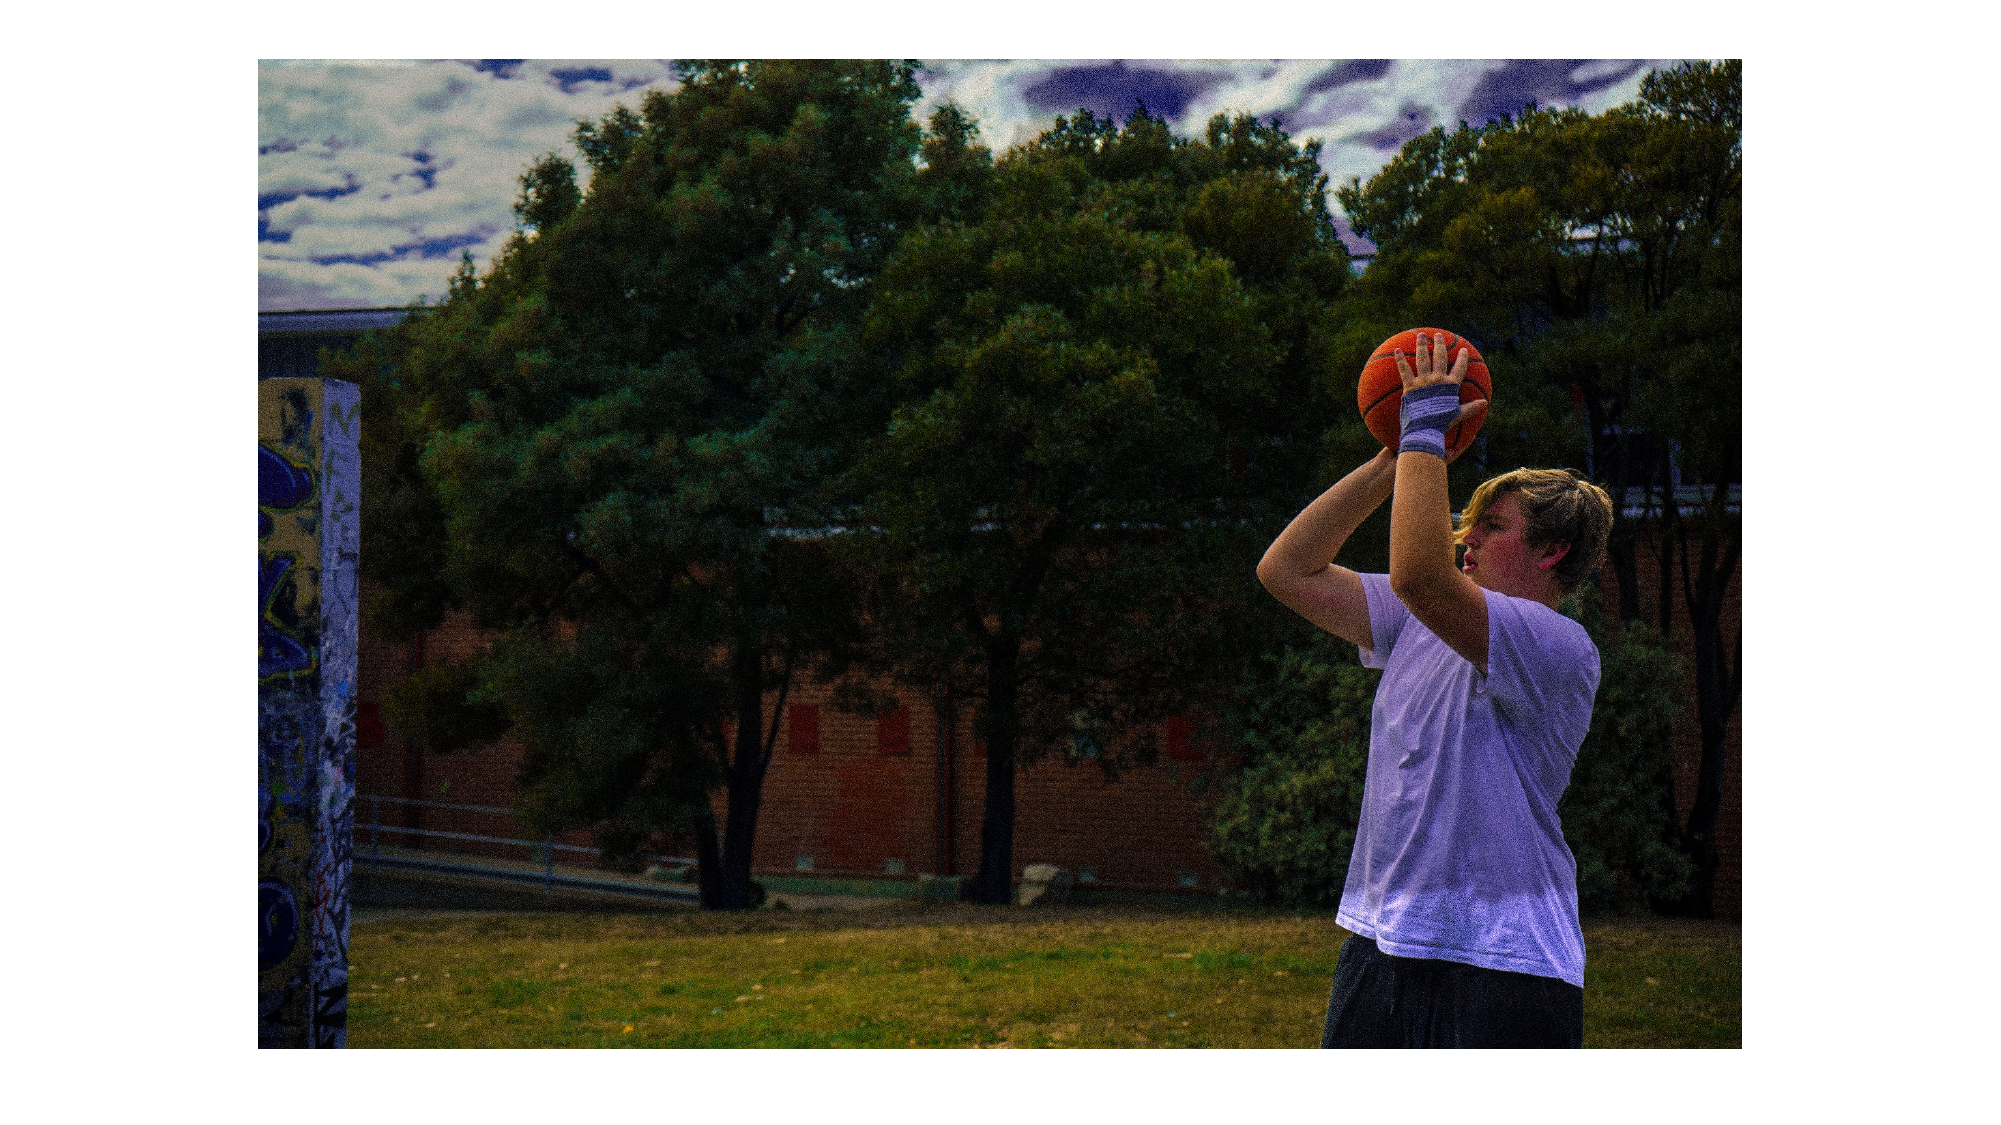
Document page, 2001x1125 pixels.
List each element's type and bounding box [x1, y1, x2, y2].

list [258, 59, 1742, 1049]
